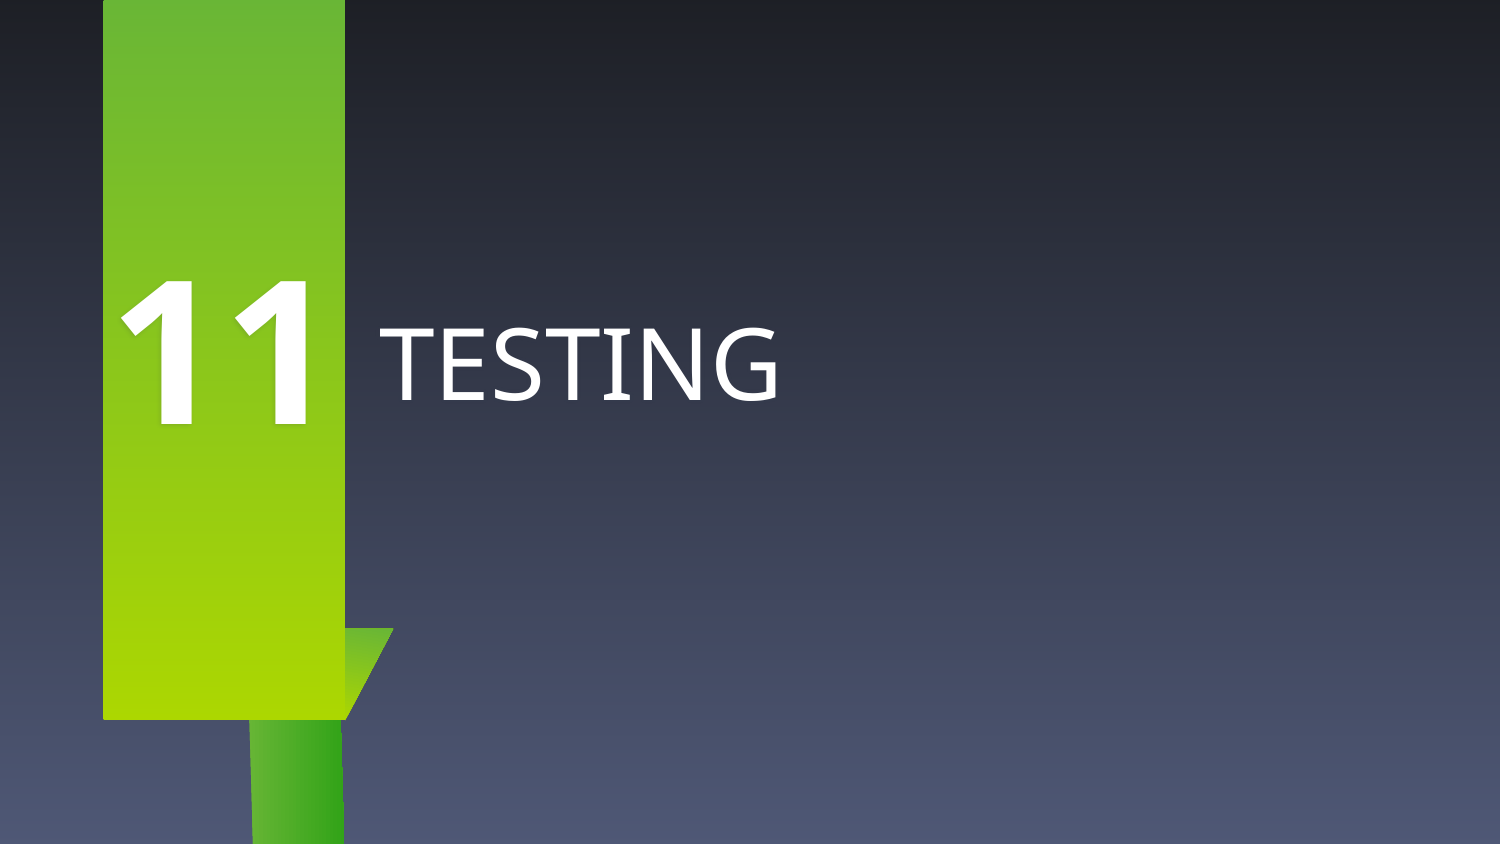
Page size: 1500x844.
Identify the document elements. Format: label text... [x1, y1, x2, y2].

title 11 [102, 0, 345, 720]
title TESTING [379, 311, 1440, 422]
